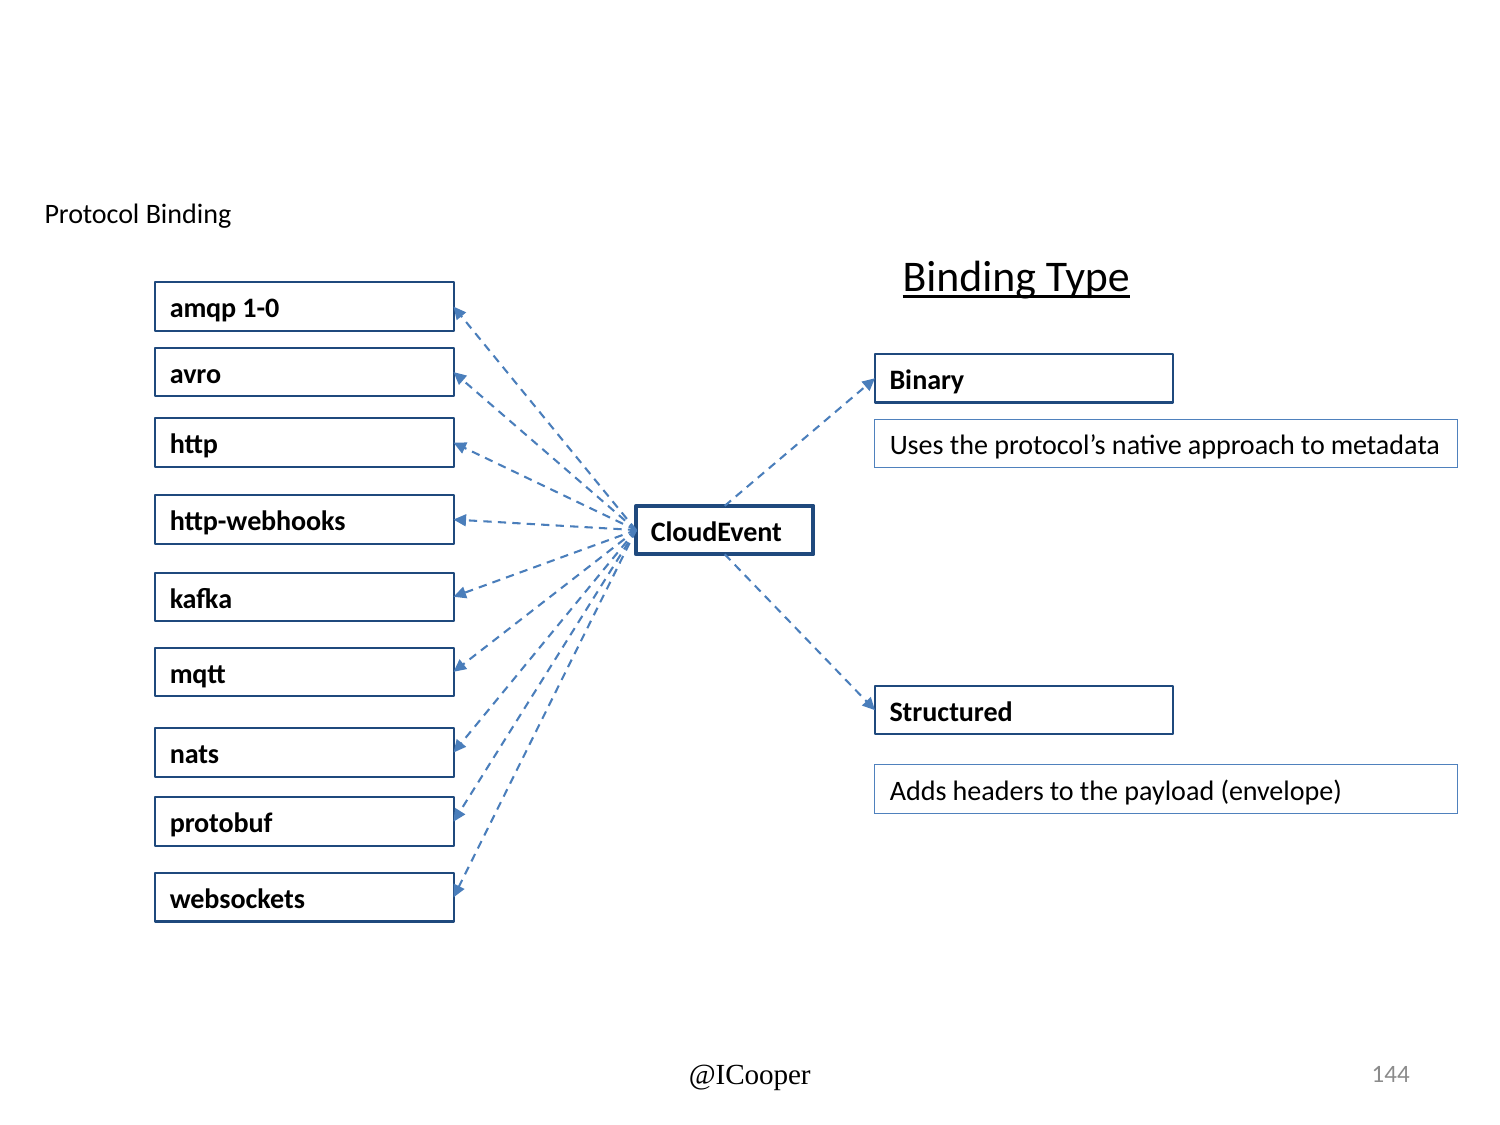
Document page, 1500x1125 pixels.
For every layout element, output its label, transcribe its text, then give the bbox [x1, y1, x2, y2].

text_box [453, 530, 637, 898]
text_box http-webhooks [155, 495, 447, 544]
text_box Uses the protocol’s native approach to metadata [879, 419, 1458, 468]
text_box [453, 306, 637, 372]
text_box Structured [874, 685, 1174, 735]
text_box Adds headers to the payload (envelope) [874, 764, 1458, 814]
text_box mqtt [155, 647, 447, 696]
text_box amqp 1-0 [155, 282, 454, 331]
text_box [453, 442, 637, 519]
text_box websockets [155, 873, 454, 922]
text_box Binary [874, 354, 1174, 403]
footer @ICooper [512, 1042, 988, 1103]
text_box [453, 519, 637, 527]
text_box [724, 378, 876, 507]
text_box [453, 372, 637, 442]
slide_number 144 [1074, 1042, 1425, 1103]
text_box CloudEvent [642, 505, 814, 555]
text_box nats [155, 728, 447, 777]
text_box Protocol Binding [33, 184, 822, 241]
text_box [724, 554, 876, 711]
text_box kafka [155, 572, 446, 621]
text_box http [155, 418, 447, 467]
text_box protobuf [155, 797, 448, 846]
text_box Binding Type [888, 240, 1156, 309]
text_box avro [155, 347, 448, 397]
